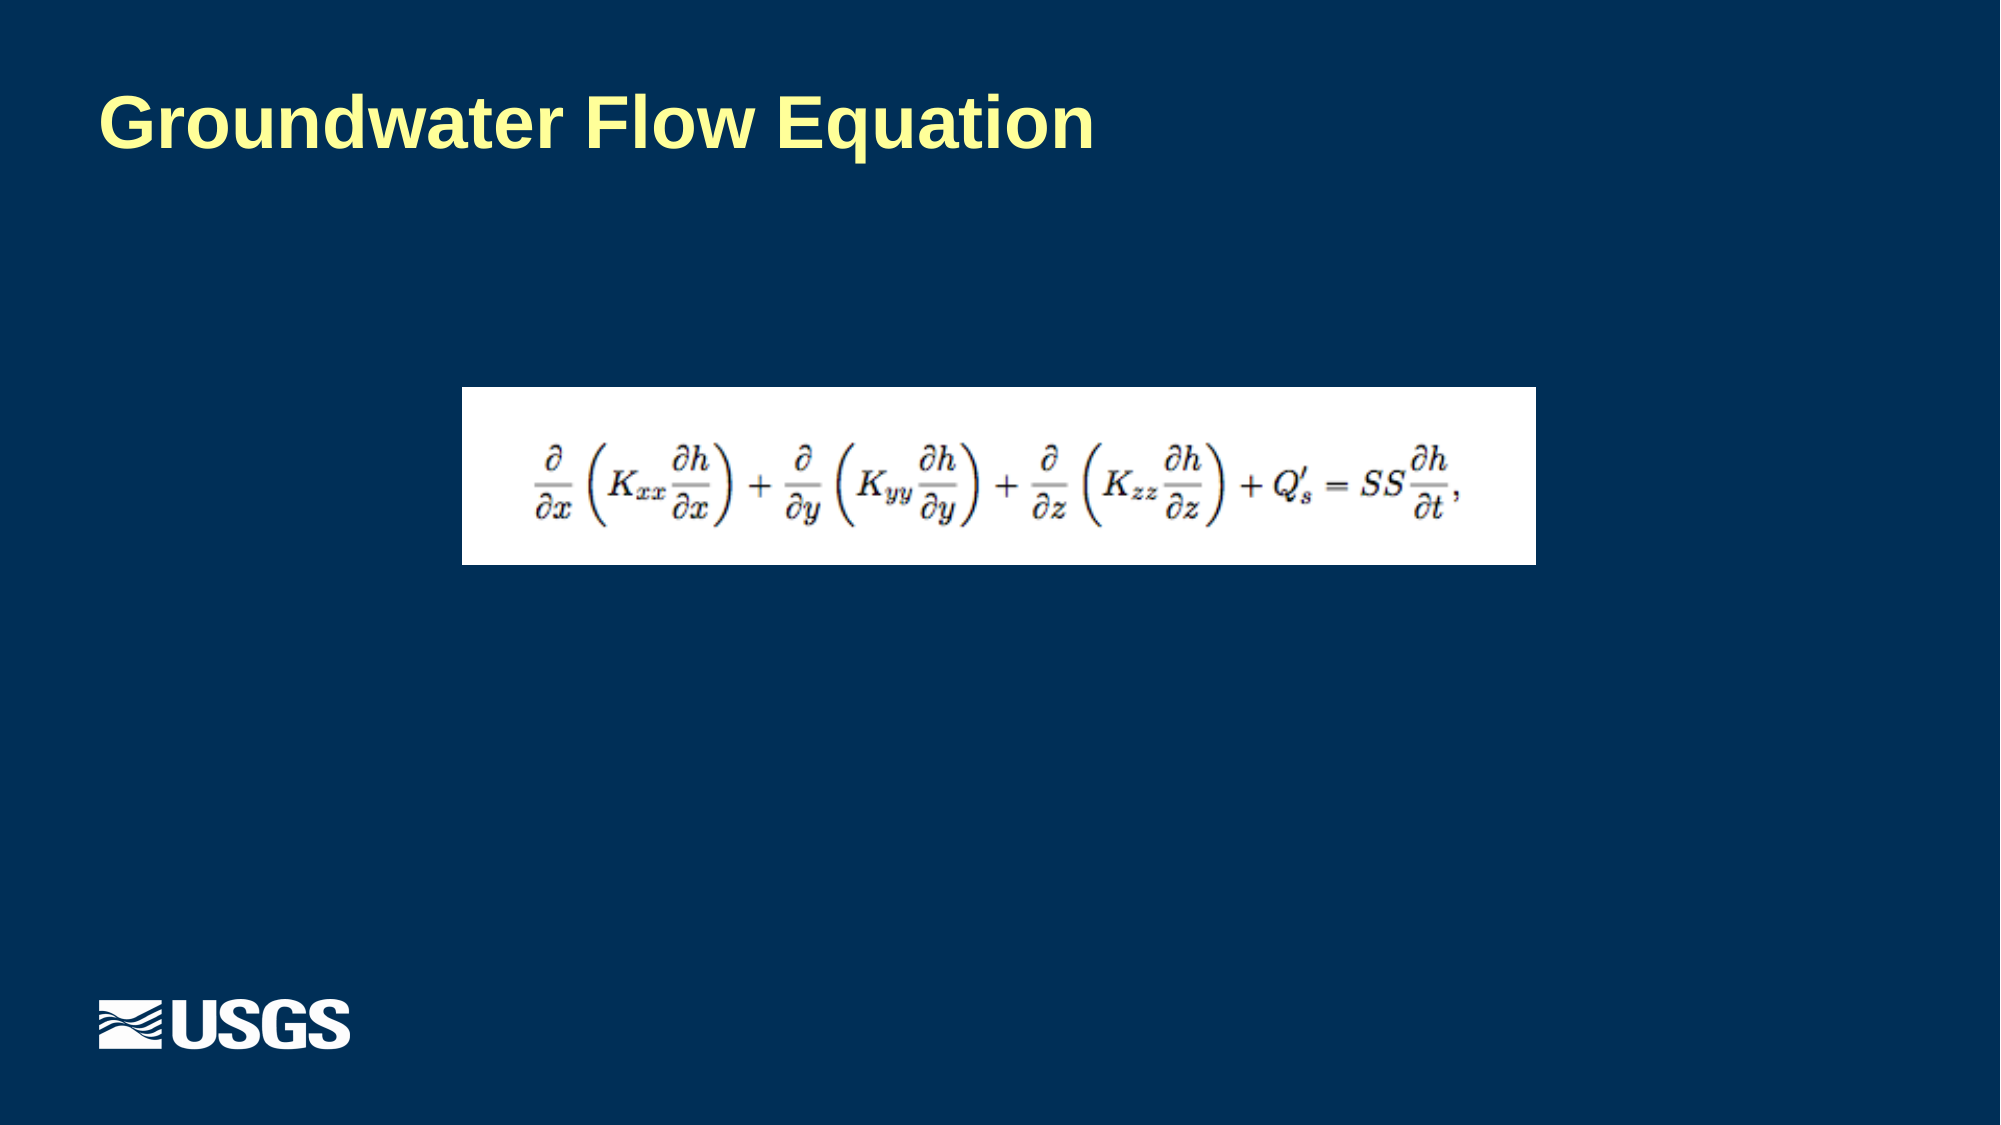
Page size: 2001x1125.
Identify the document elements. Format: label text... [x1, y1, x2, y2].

title Groundwater Flow Equation [83, 24, 1900, 213]
picture [462, 387, 1536, 565]
